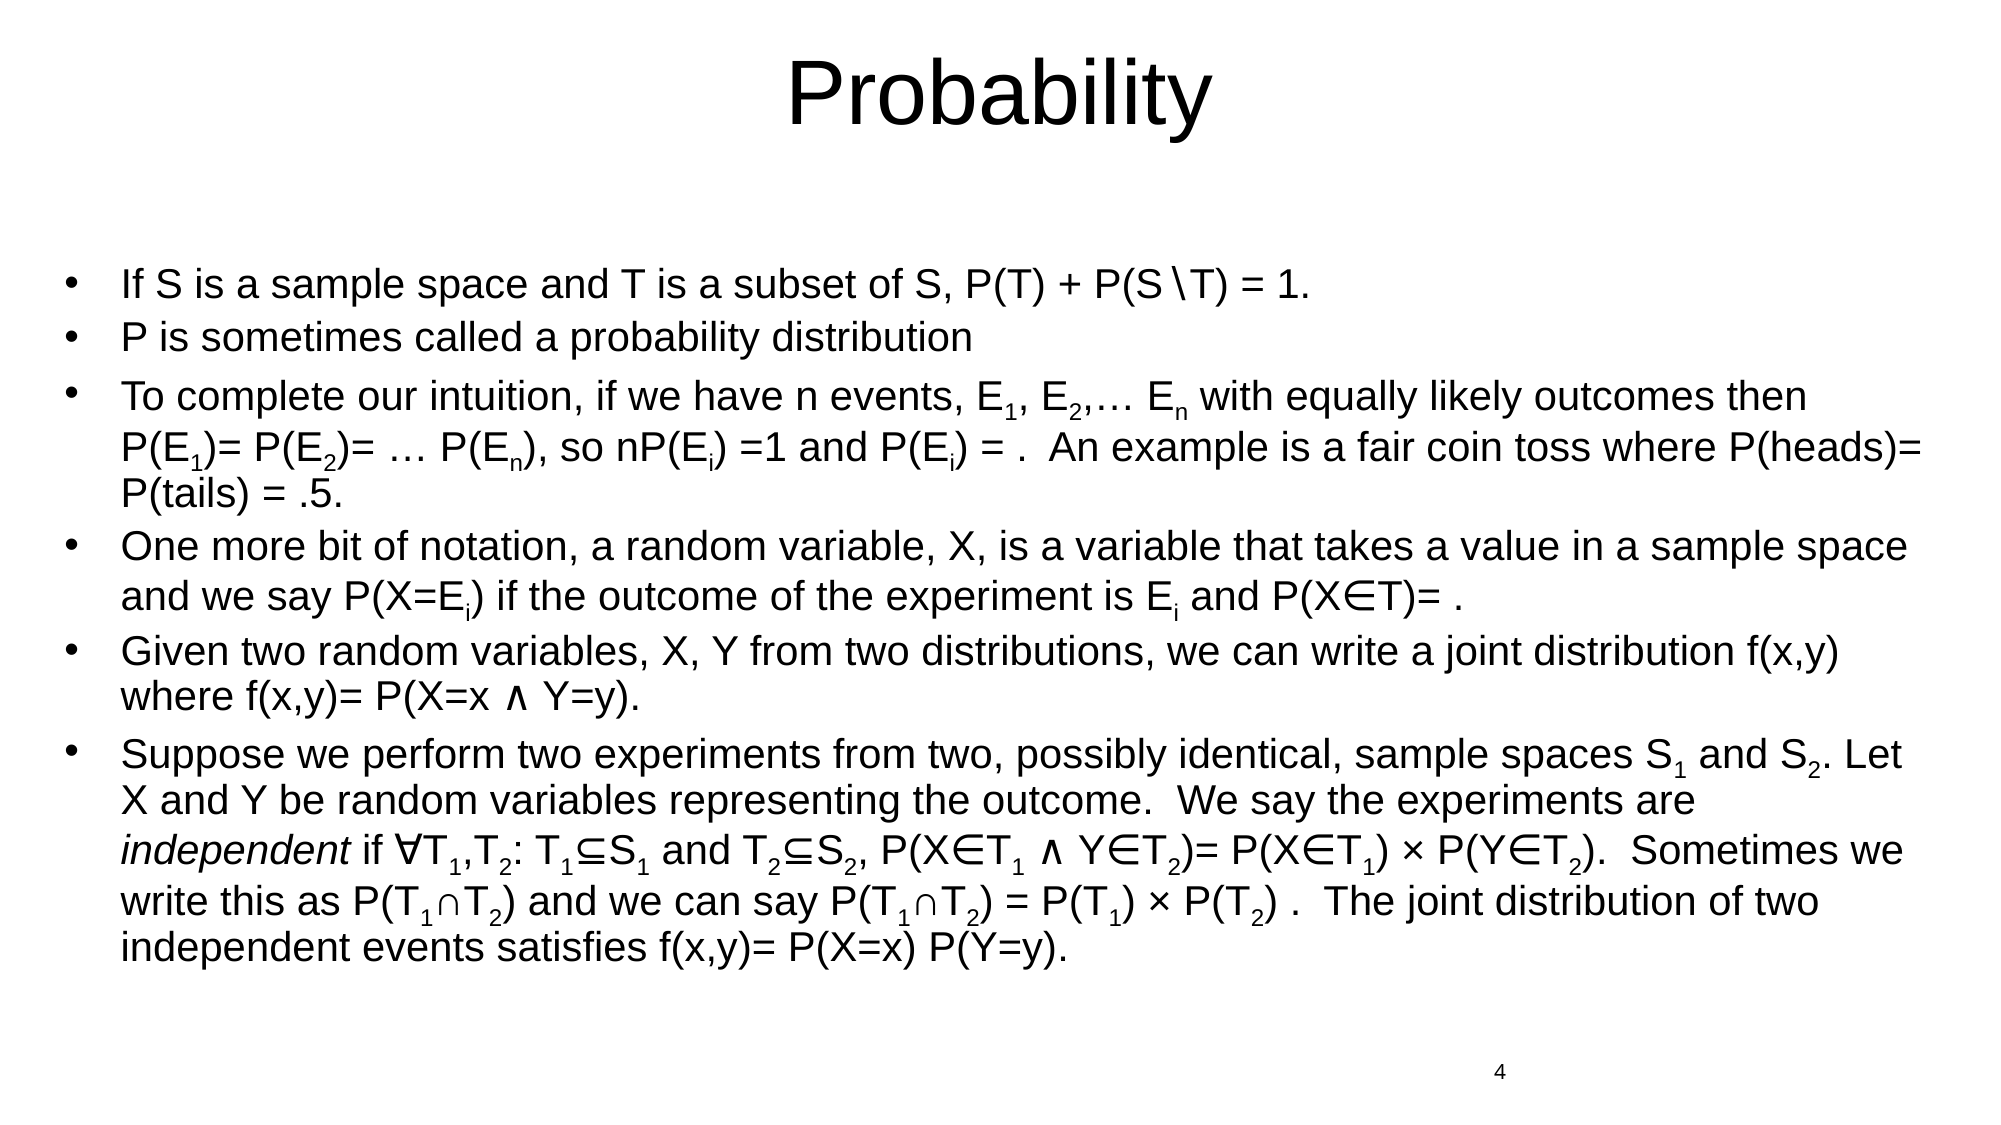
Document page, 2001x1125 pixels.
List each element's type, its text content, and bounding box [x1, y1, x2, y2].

slide_number 4 [1325, 1042, 1675, 1103]
title Probability [69, 23, 1929, 166]
